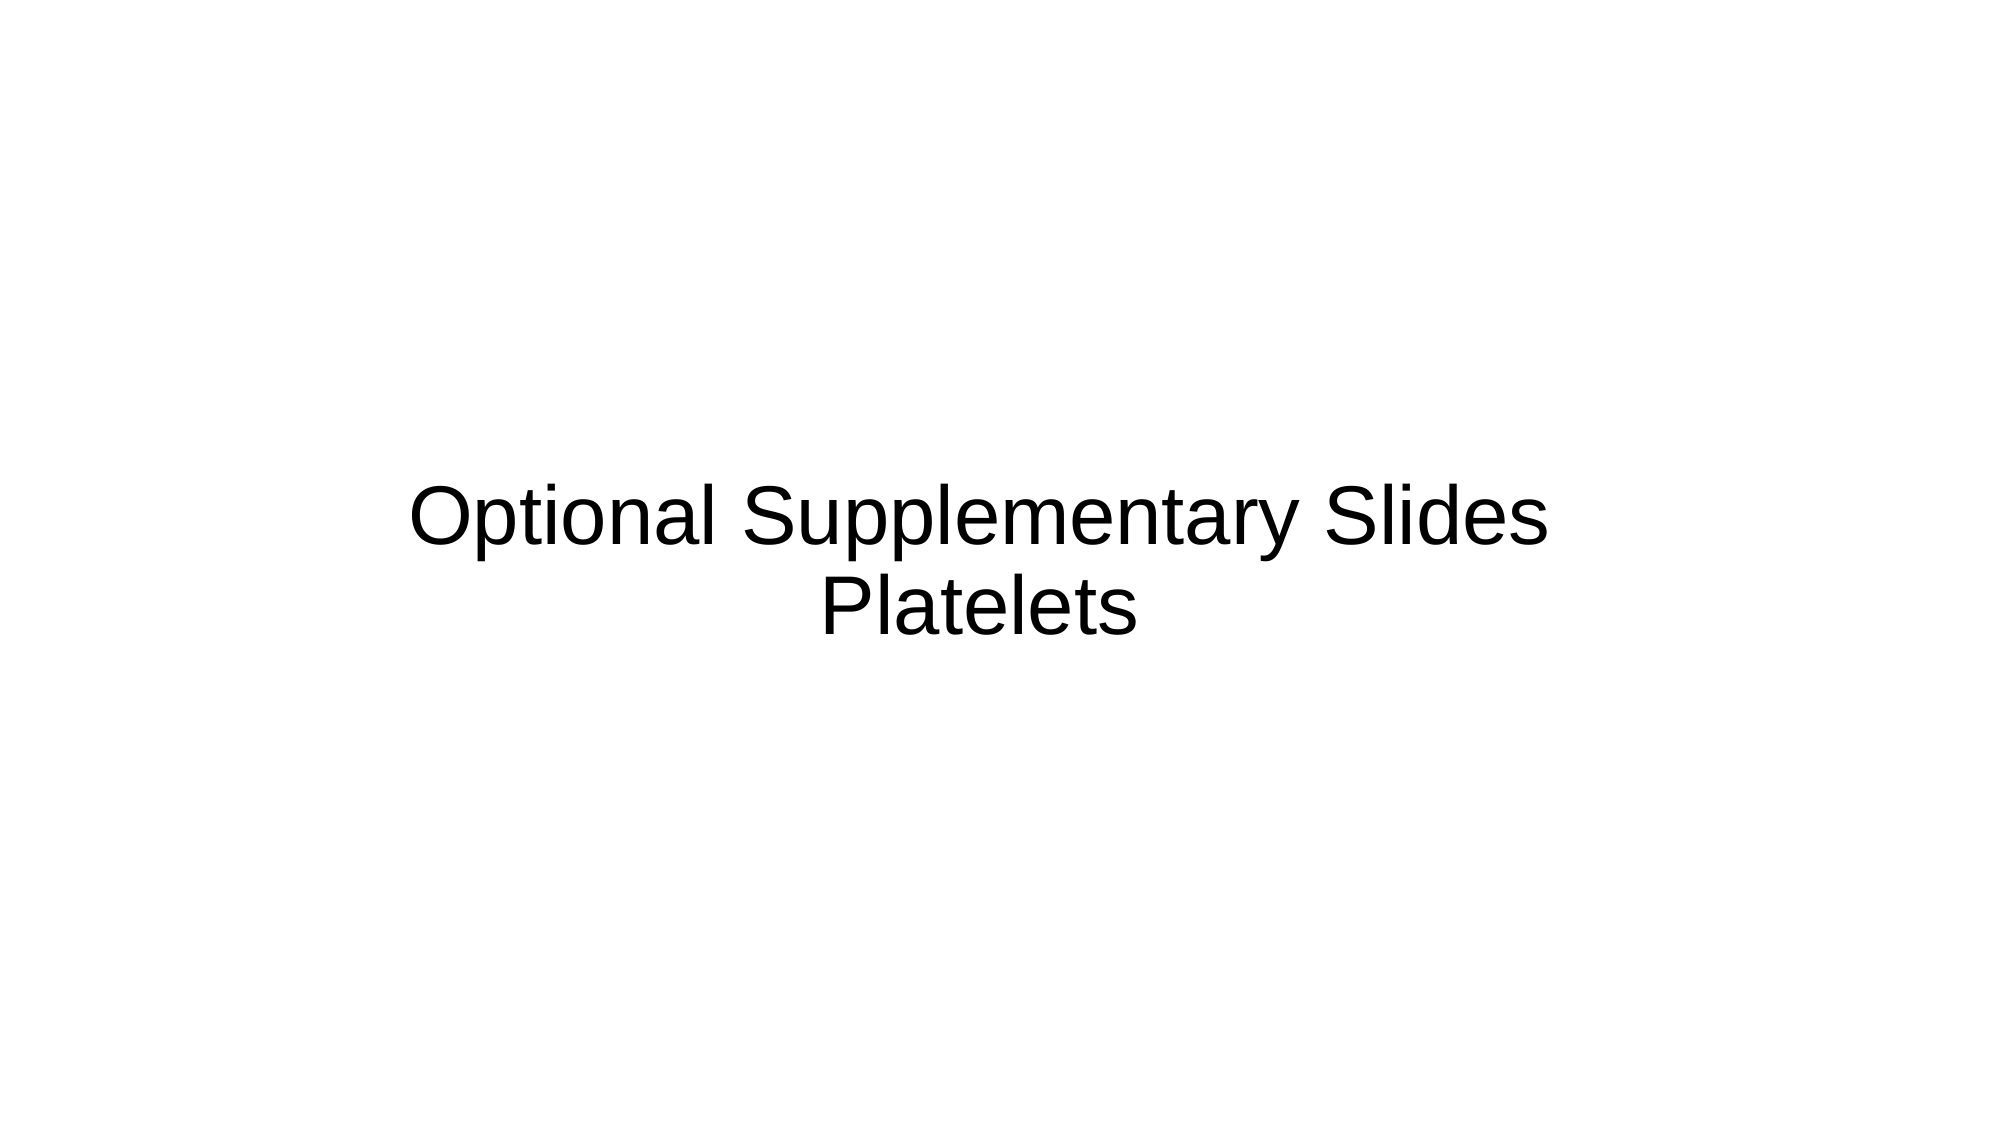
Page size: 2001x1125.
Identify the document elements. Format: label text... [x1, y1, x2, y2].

title Optional Supplementary Slides Platelets [388, 472, 1571, 653]
